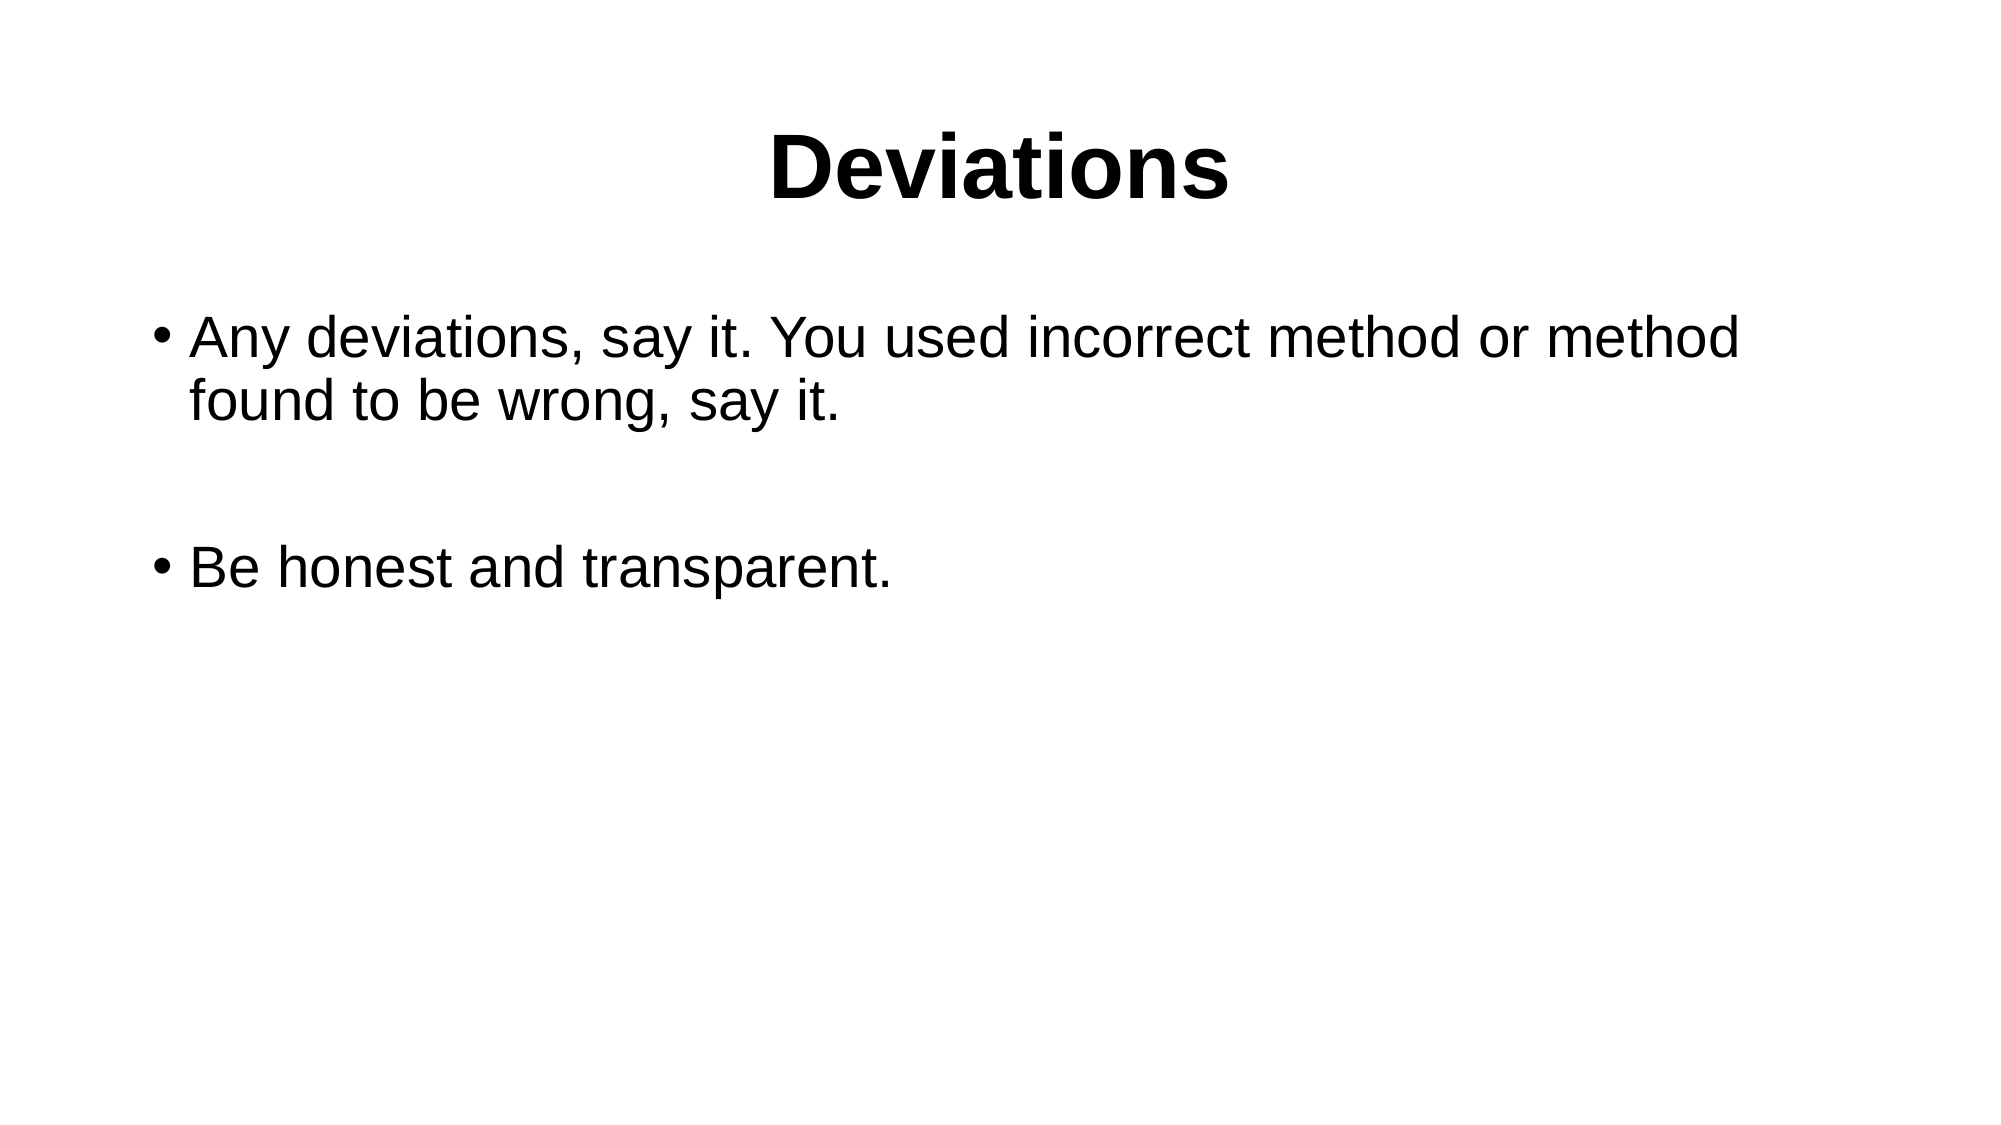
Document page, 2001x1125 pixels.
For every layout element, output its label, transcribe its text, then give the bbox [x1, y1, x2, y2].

title Deviations [137, 59, 1863, 278]
list Any deviations, say it. You used incorrect method or method found to be wrong, say it. Be honest and transparent. [137, 299, 1863, 1014]
